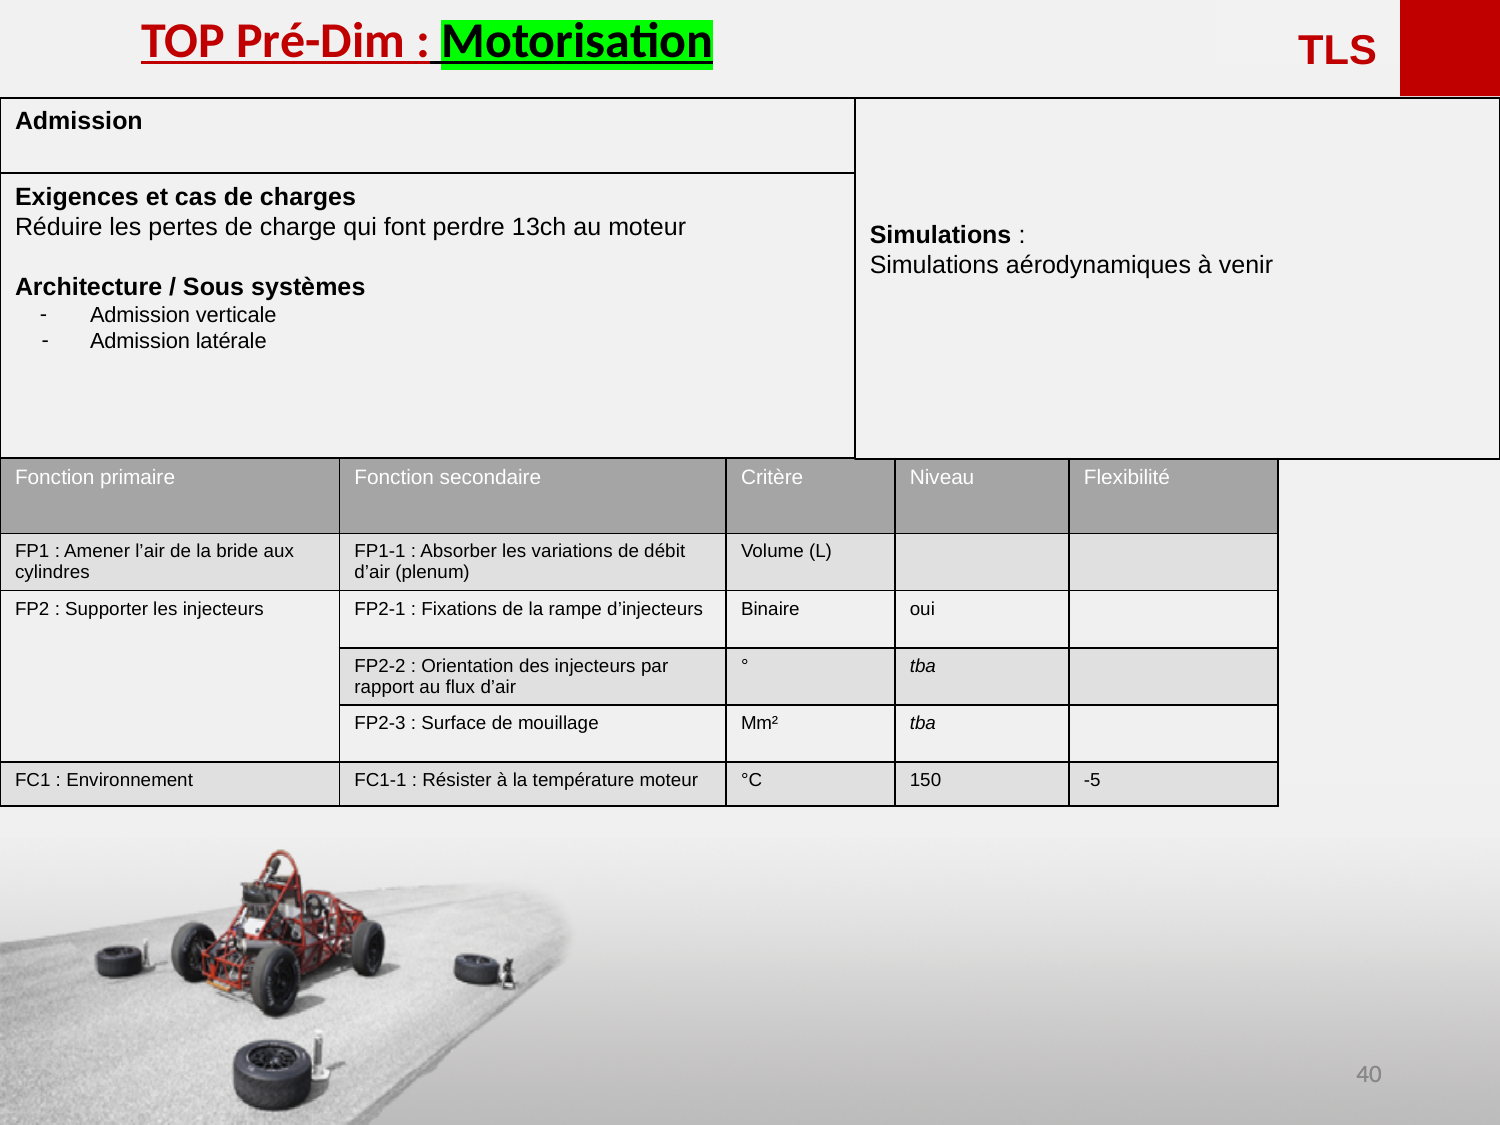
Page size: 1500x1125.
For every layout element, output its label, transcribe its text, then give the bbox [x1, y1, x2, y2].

slide_number ‹#› [1059, 1042, 1397, 1103]
table_header Flexibilité [1070, 459, 1277, 533]
table_cell tba [896, 649, 1068, 704]
text_box Exigences et cas de charges Réduire les pertes de charge qui font perdre 13ch au moteur Architecture / Sous systèmes Admission verticale Admission latérale [0, 173, 854, 458]
table_header Niveau [896, 459, 1068, 533]
table_cell Volume (L) [727, 534, 894, 590]
table_cell FP2-3 : Surface de mouillage [340, 706, 725, 761]
table_cell FP2-1 : Fixations de la rampe d’injecteurs [340, 591, 725, 647]
table_cell 150 [896, 763, 1068, 805]
table_header Fonction secondaire [340, 459, 725, 533]
table_cell FP2 : Supporter les injecteurs [1, 591, 339, 761]
table_cell FC1 : Environnement [1, 763, 339, 805]
table_cell FP2-2 : Orientation des injecteurs par rapport au flux d’air [340, 649, 725, 704]
text_box <<<<<< [1400, 0, 1500, 97]
text_box Admission [0, 97, 854, 173]
table_header Critère [727, 459, 894, 533]
table_cell oui [896, 591, 1068, 647]
table_cell tba [896, 706, 1068, 761]
table_cell [1070, 649, 1277, 704]
table_cell -5 [1070, 763, 1277, 805]
table_cell [1070, 534, 1277, 590]
text_box TOP Pré-Dim : Motorisation [0, 0, 855, 76]
table_cell FP1 : Amener l’air de la bride aux cylindres [1, 534, 339, 590]
table_cell [1070, 591, 1277, 647]
picture [0, 459, 1500, 1125]
table_cell FC1-1 : Résister à la température moteur [340, 763, 725, 805]
text_box Simulations : Simulations aérodynamiques à venir [854, 97, 1500, 459]
table_cell Binaire [727, 591, 894, 647]
table_cell [1070, 706, 1277, 761]
table_cell °C [727, 763, 894, 805]
table_cell ° [727, 649, 894, 704]
table_cell Mm² [727, 706, 894, 761]
table_header Fonction primaire [1, 459, 339, 533]
table_cell [896, 534, 1068, 590]
picture [0, 0, 1400, 97]
table_cell FP1-1 : Absorber les variations de débit d’air (plenum) [340, 534, 725, 590]
text_box TLS [1283, 14, 1400, 81]
